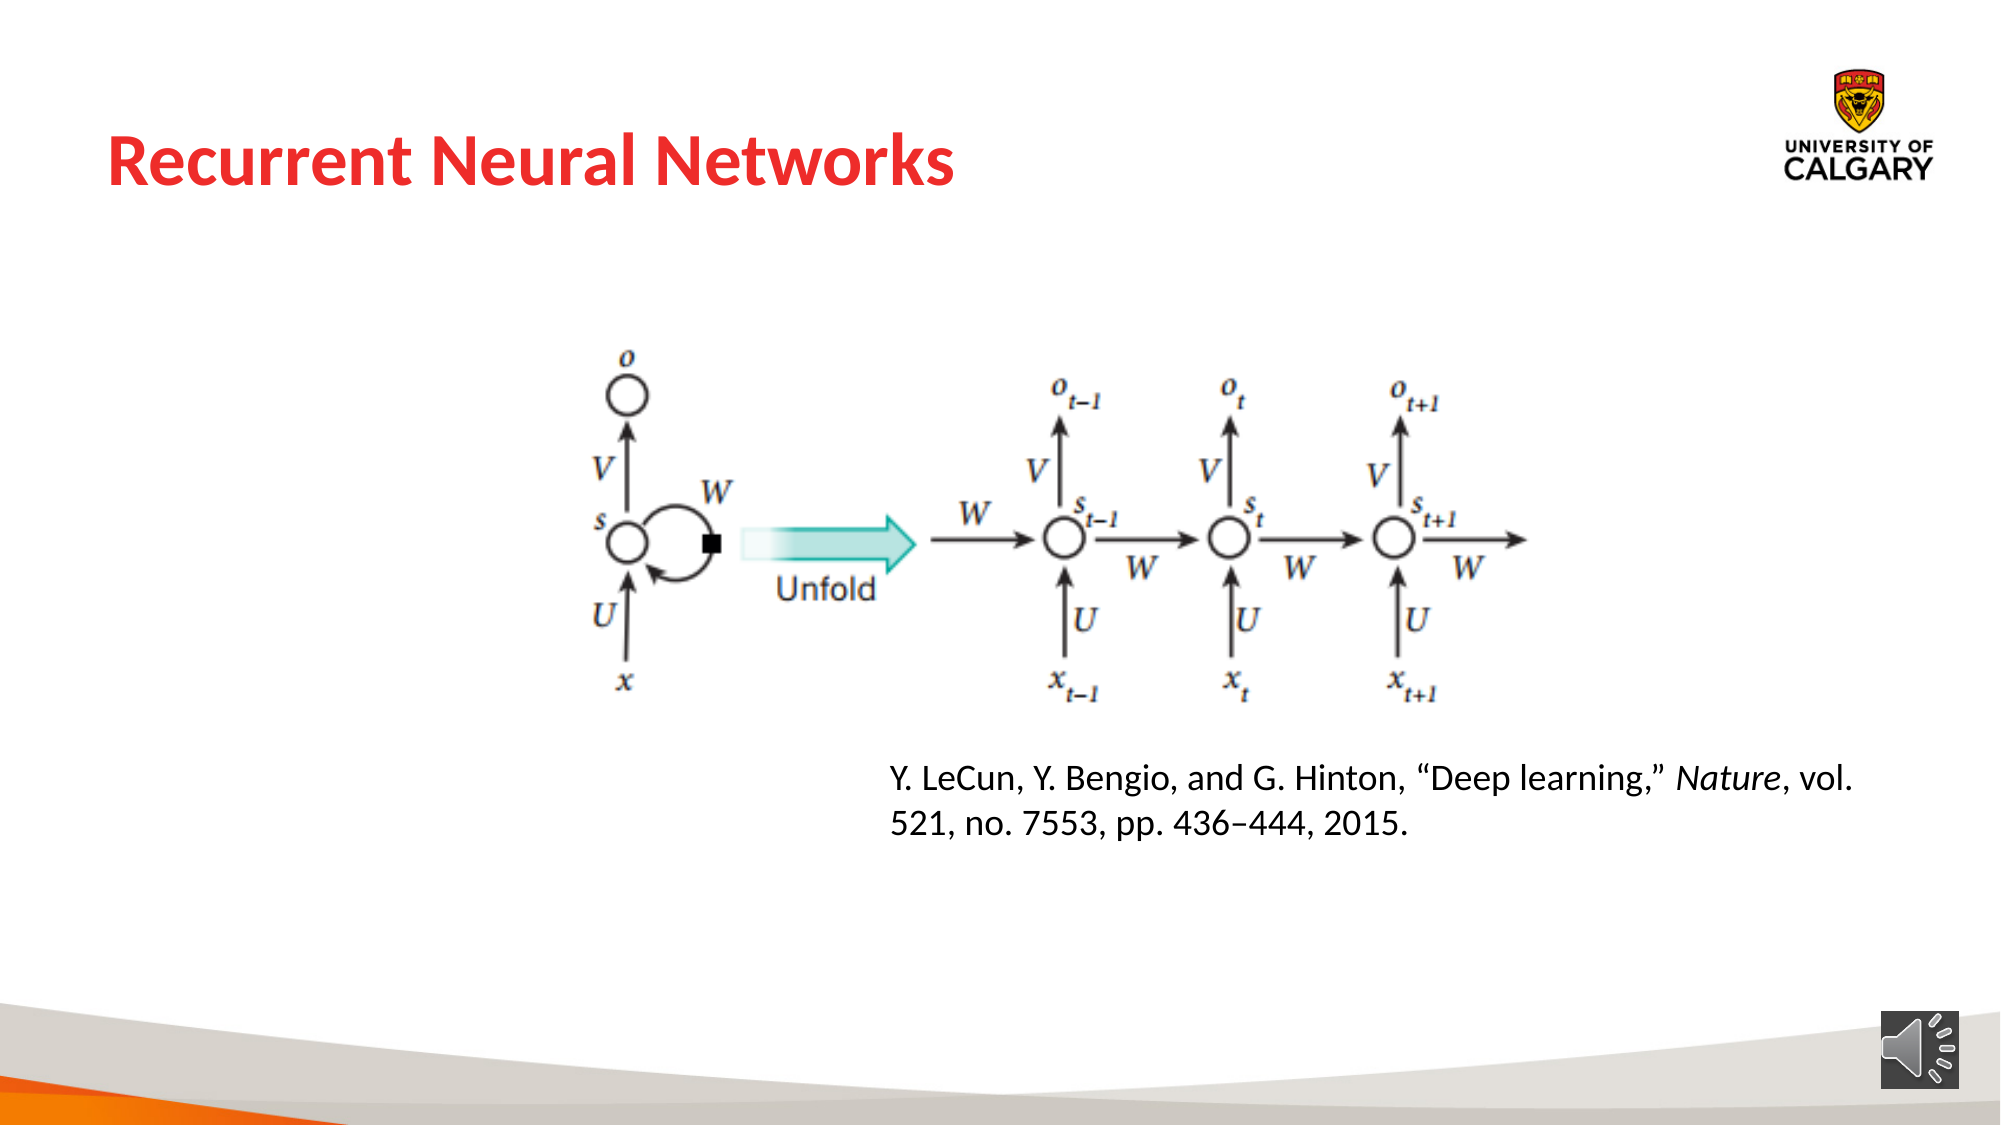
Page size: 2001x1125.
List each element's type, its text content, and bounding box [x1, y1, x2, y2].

slide_number 15 [1500, 1046, 1951, 1107]
picture [0, 0, 2001, 1125]
title Recurrent Neural Networks [92, 76, 1688, 246]
text_box Y. LeCun, Y. Bengio, and G. Hinton, “Deep learning,” Nature, vol. 521, no. 7553, pp. 436–444, 2015. [875, 745, 1876, 850]
